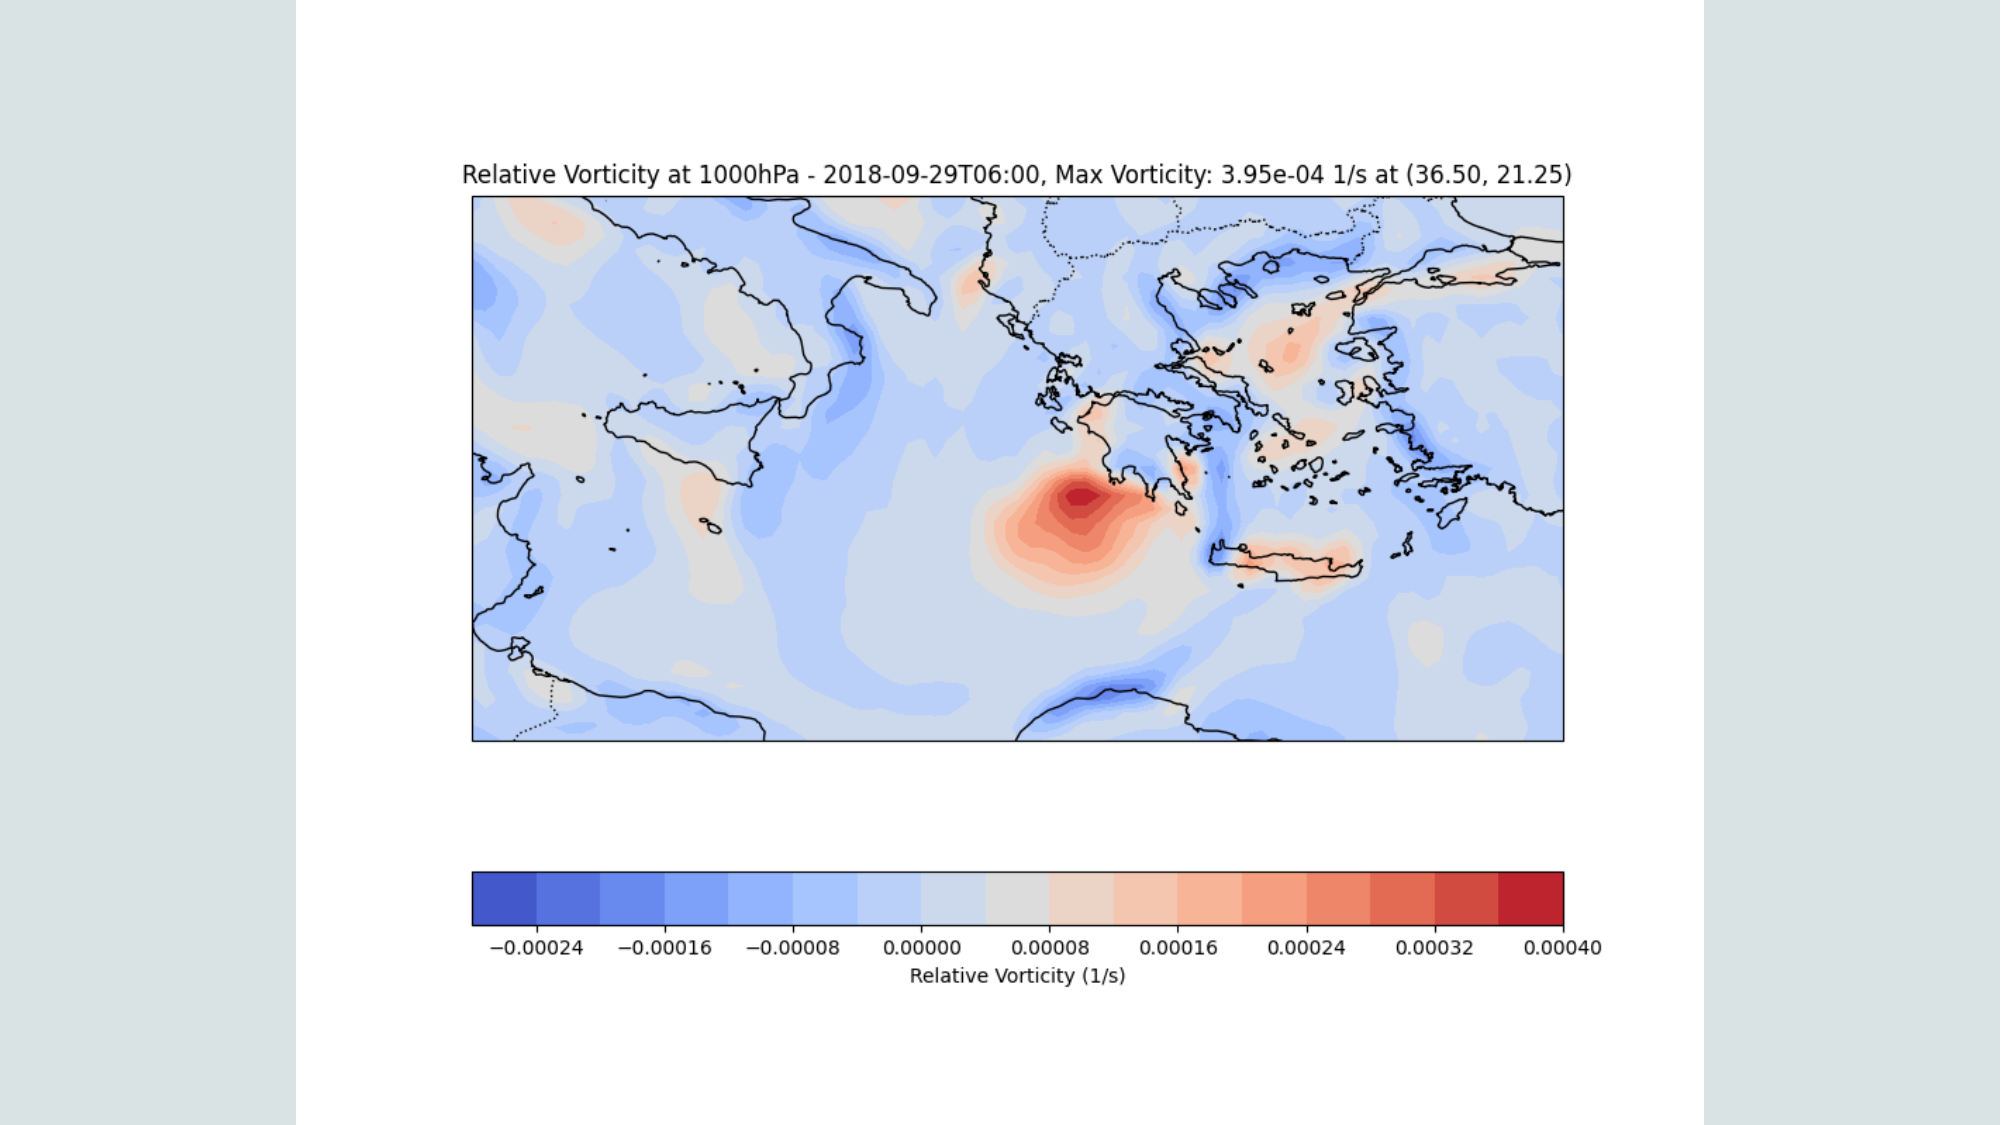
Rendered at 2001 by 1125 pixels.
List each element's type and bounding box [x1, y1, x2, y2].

picture [296, 0, 1704, 1125]
